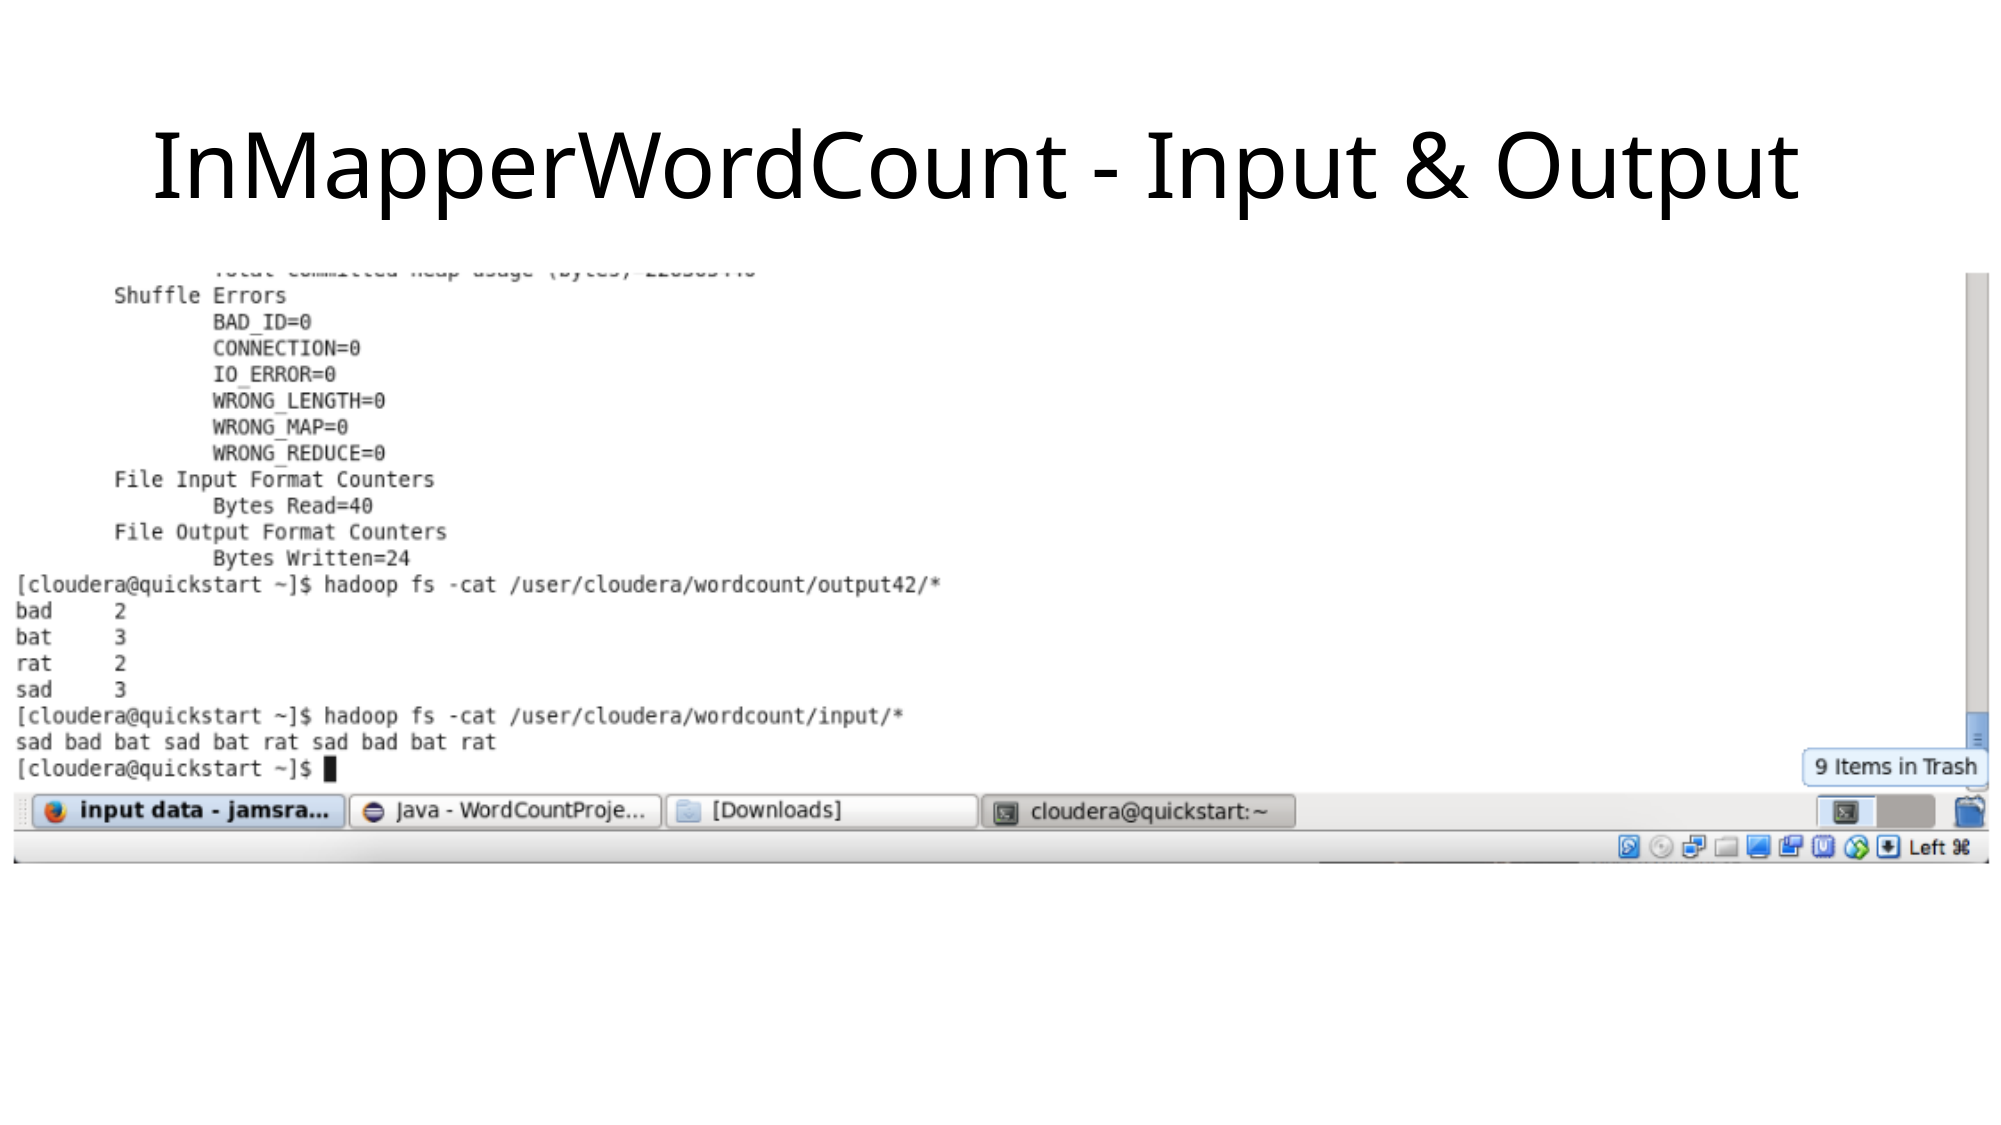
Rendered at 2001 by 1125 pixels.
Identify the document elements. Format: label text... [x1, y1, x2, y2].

picture [0, 243, 2000, 880]
title InMapperWordCount - Input & Output [137, 59, 1863, 243]
